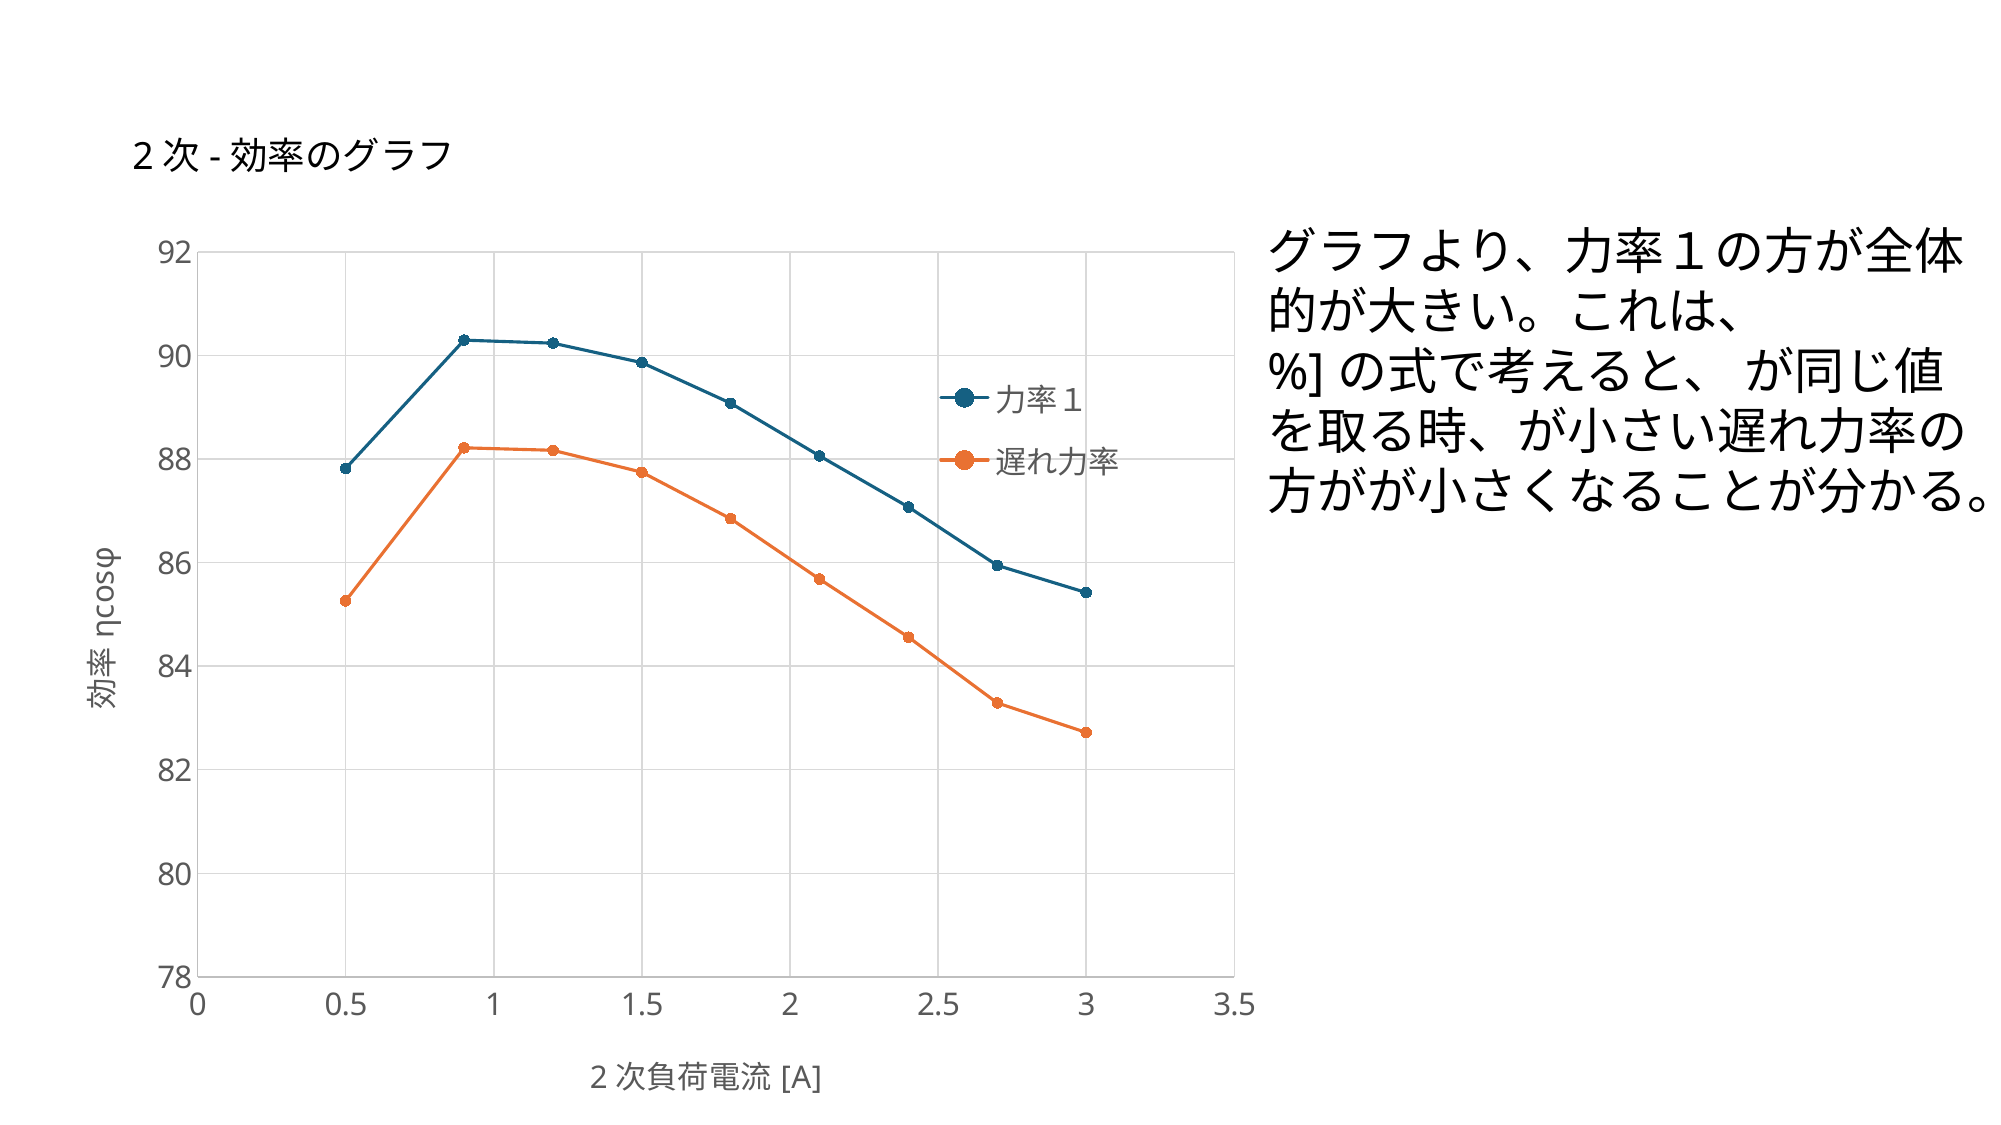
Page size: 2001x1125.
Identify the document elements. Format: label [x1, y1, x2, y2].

chart [41, 211, 1281, 1125]
